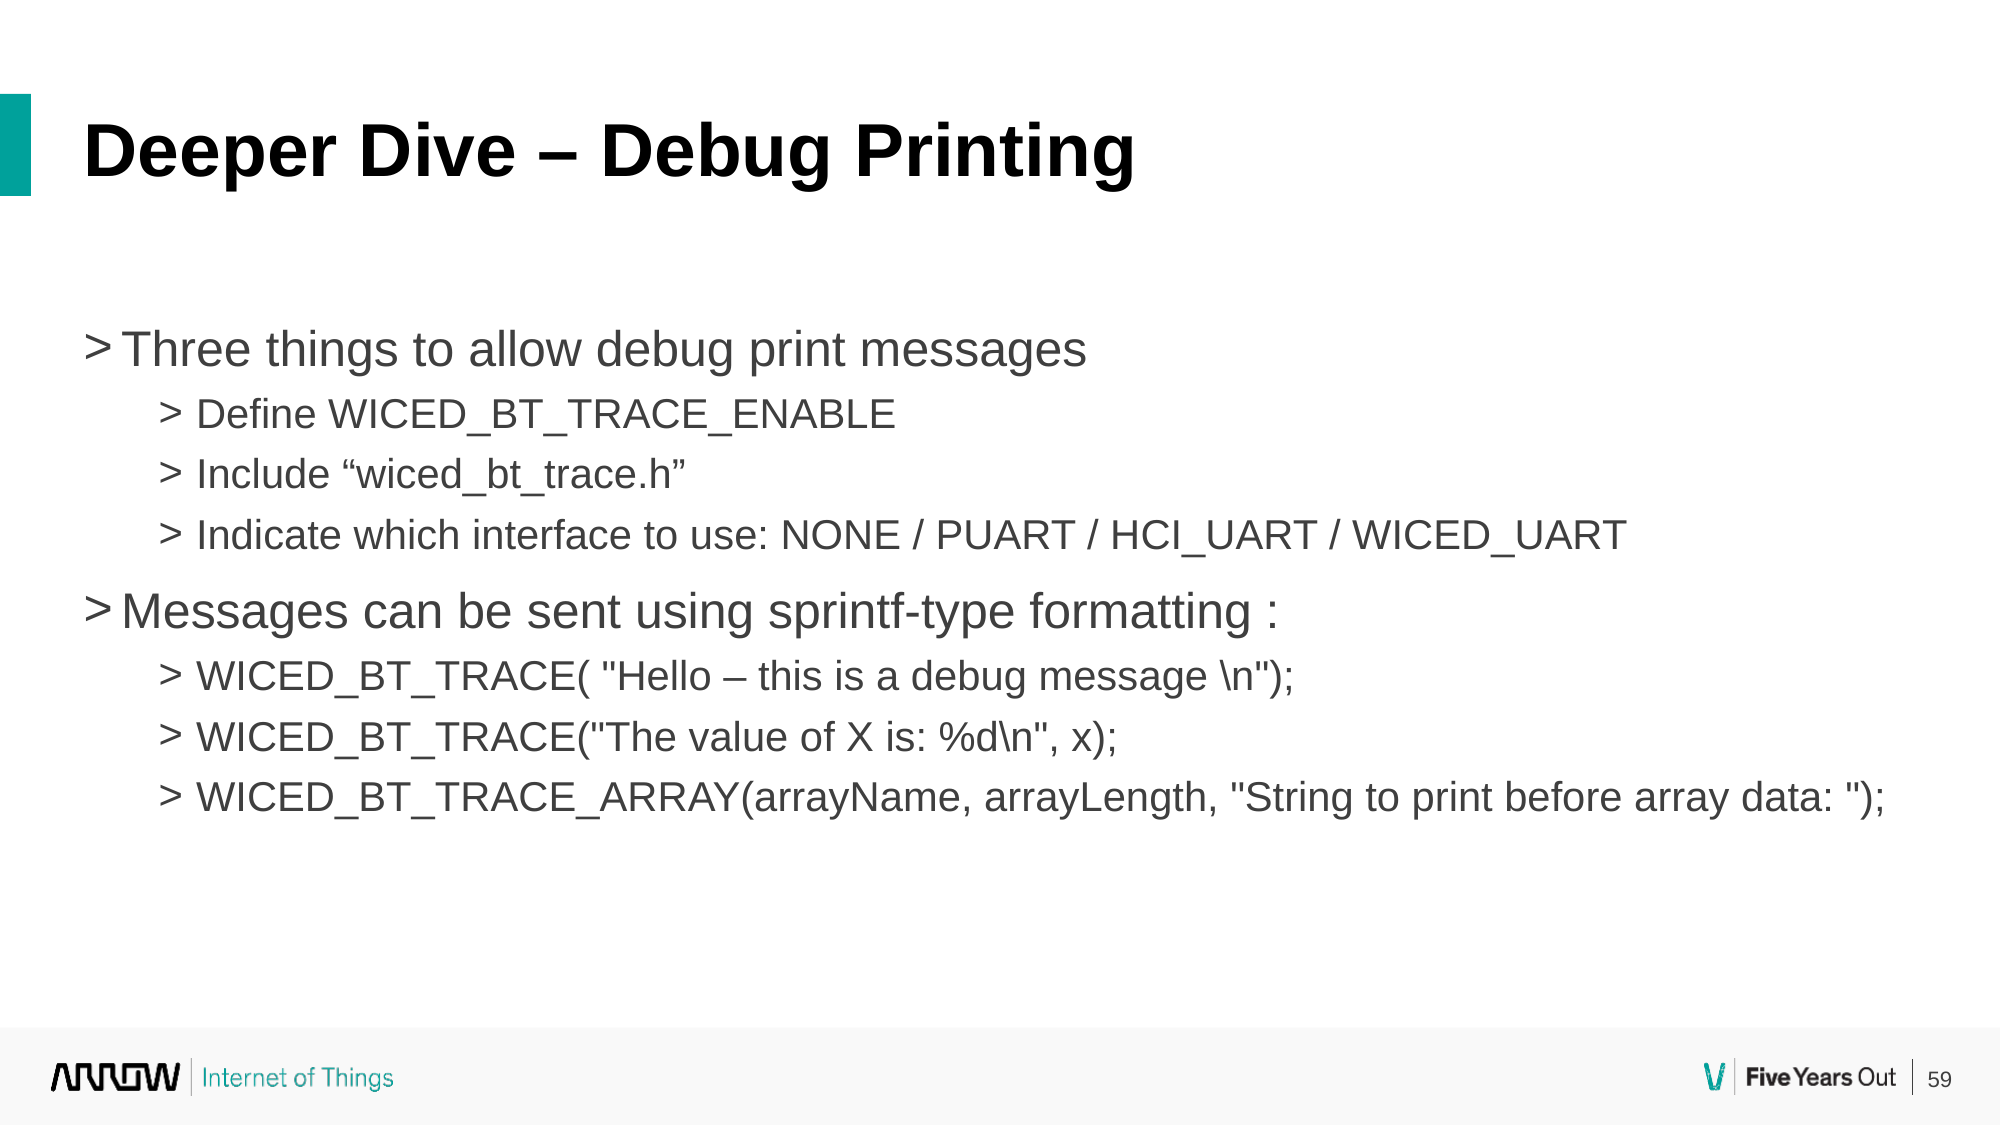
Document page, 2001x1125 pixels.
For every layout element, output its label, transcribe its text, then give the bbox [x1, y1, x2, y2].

picture [51, 1058, 393, 1096]
list Three things to allow debug print messages Define WICED_BT_TRACE_ENABLE Include “wiced_bt_trace.h” Indicate which interface to use: NONE / PUART / HCI_UART / WICED_UART Messages can be sent using sprintf-type formatting : WICED_BT_TRACE( "Hello – this is a debug message \n"); WICED_BT_TRACE("The value of X is: %d\n", x); WICED_BT_TRACE_ARRAY(arrayName, arrayLength, "String to print before array data: "); [68, 308, 1932, 1021]
list Deeper Dive – Debug Printing [68, 104, 1932, 196]
picture [1704, 1058, 1896, 1095]
